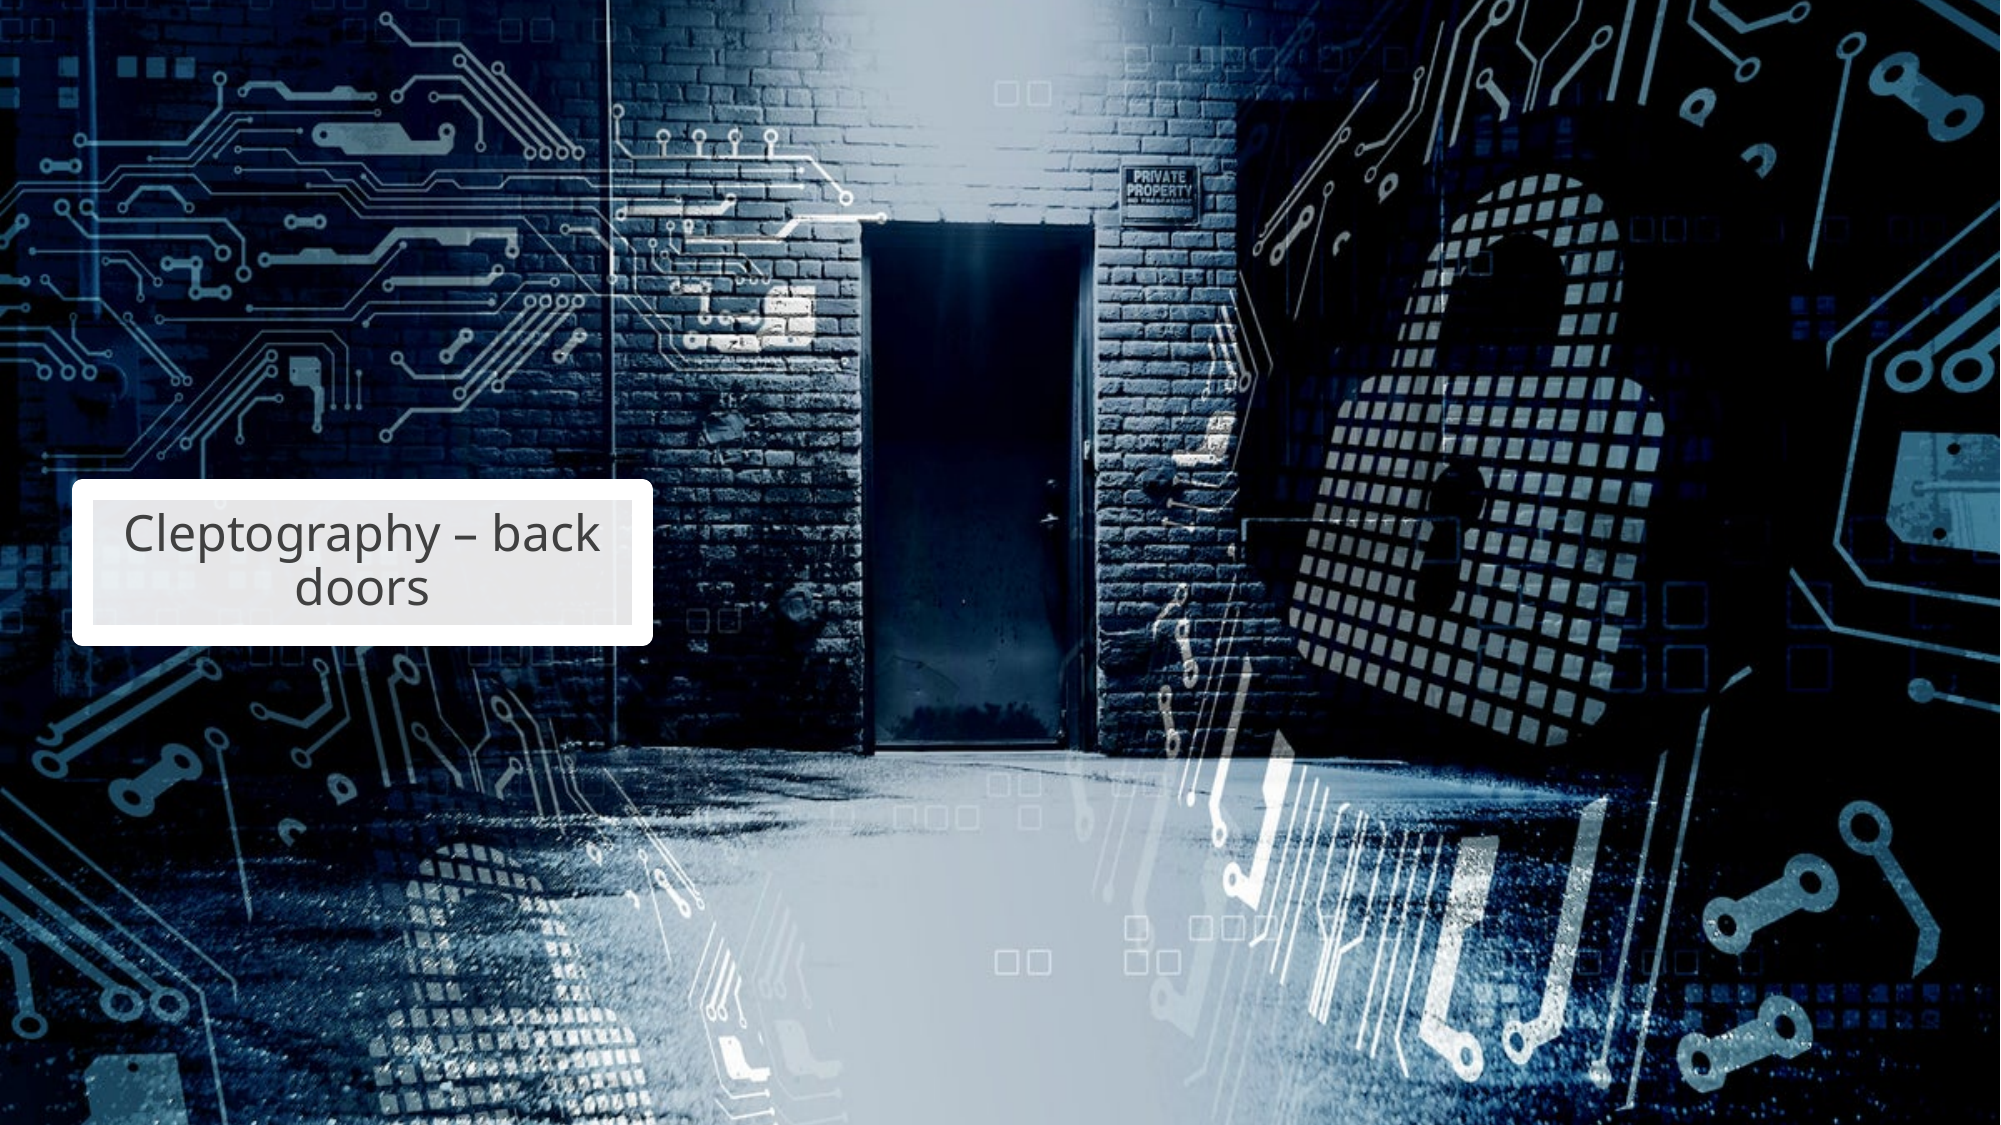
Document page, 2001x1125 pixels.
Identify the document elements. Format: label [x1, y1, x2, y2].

list [0, 0, 2000, 1125]
